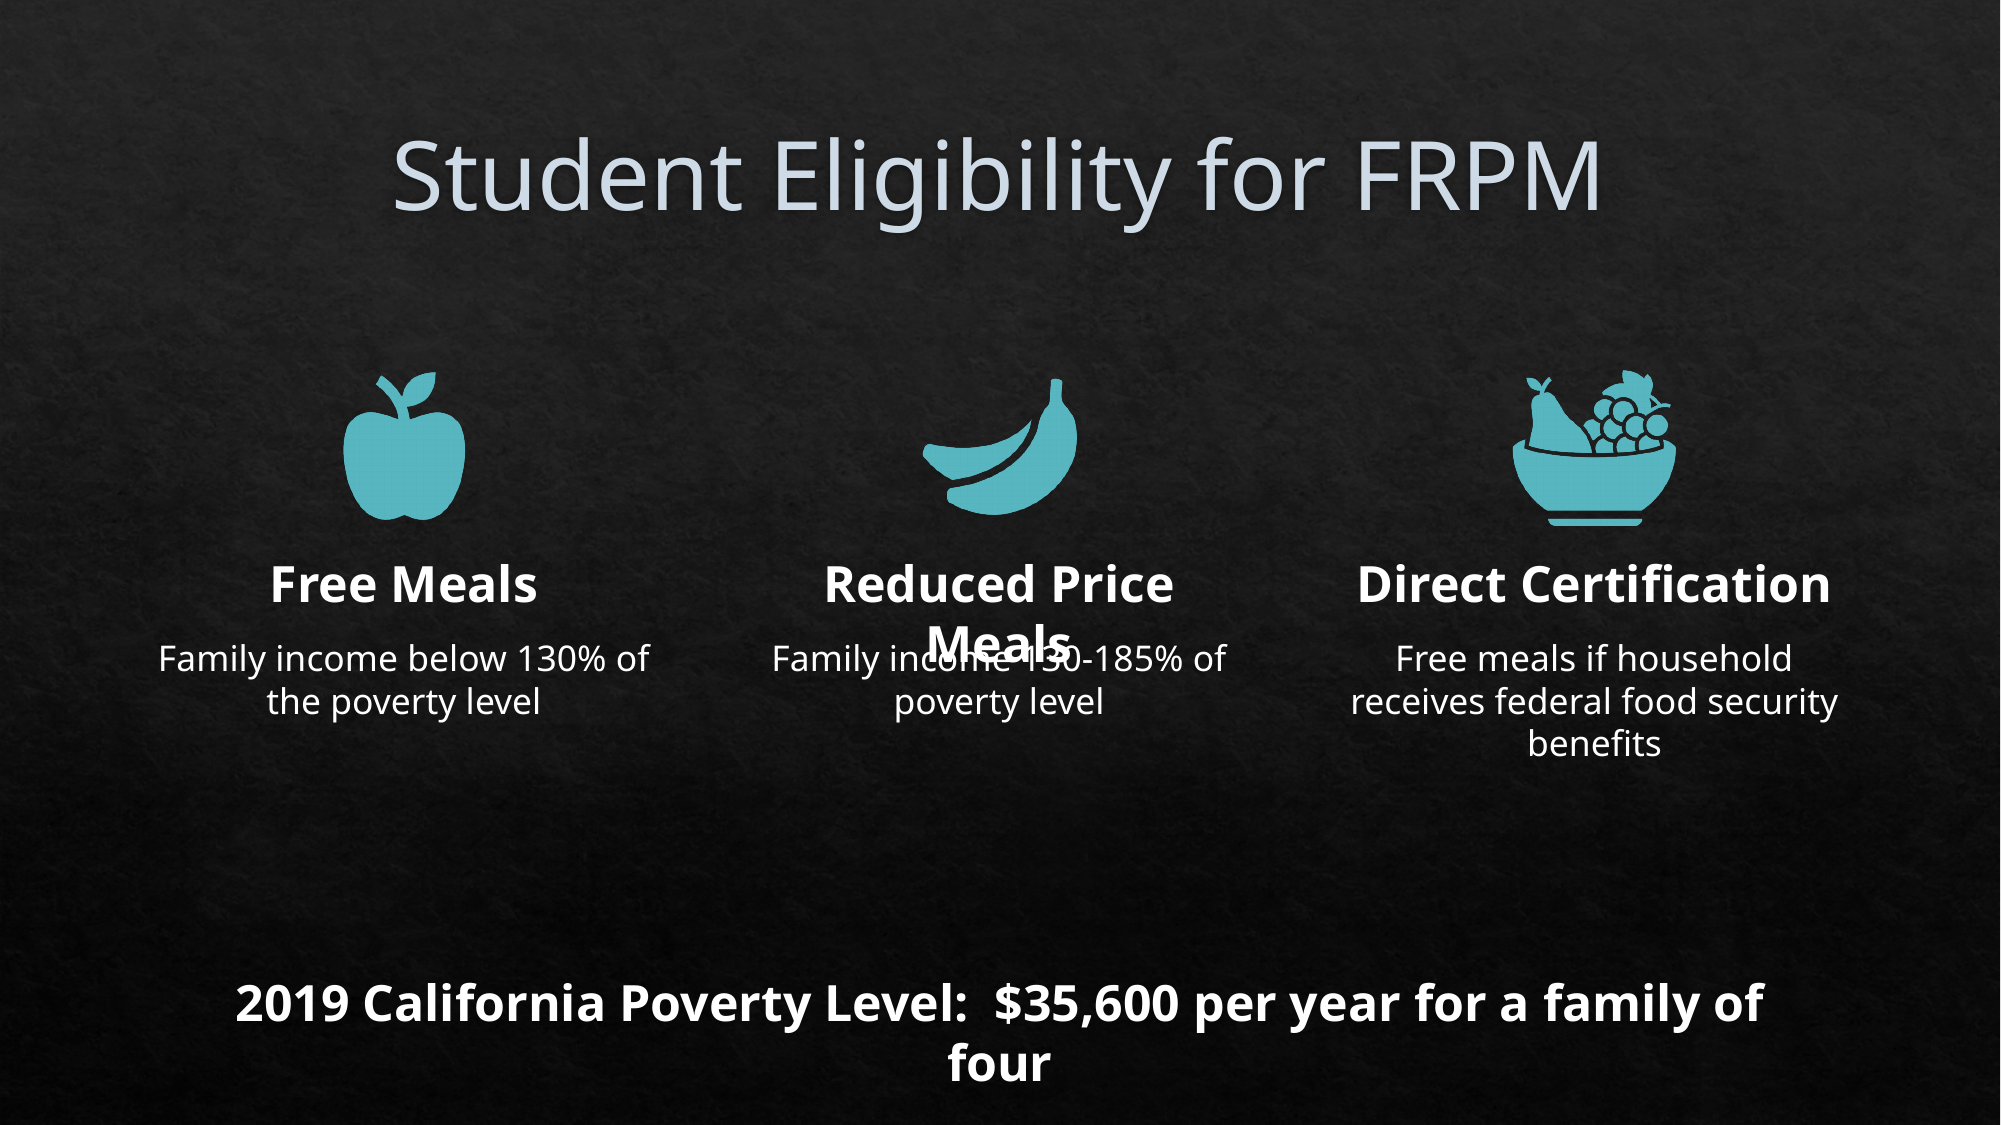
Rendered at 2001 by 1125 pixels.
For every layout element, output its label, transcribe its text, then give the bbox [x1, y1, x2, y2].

title Student Eligibility for FRPM [149, 99, 1849, 176]
text_box 2019 California Poverty Level: $35,600 per year for a family of four [167, 964, 1833, 1100]
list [149, 179, 1849, 946]
